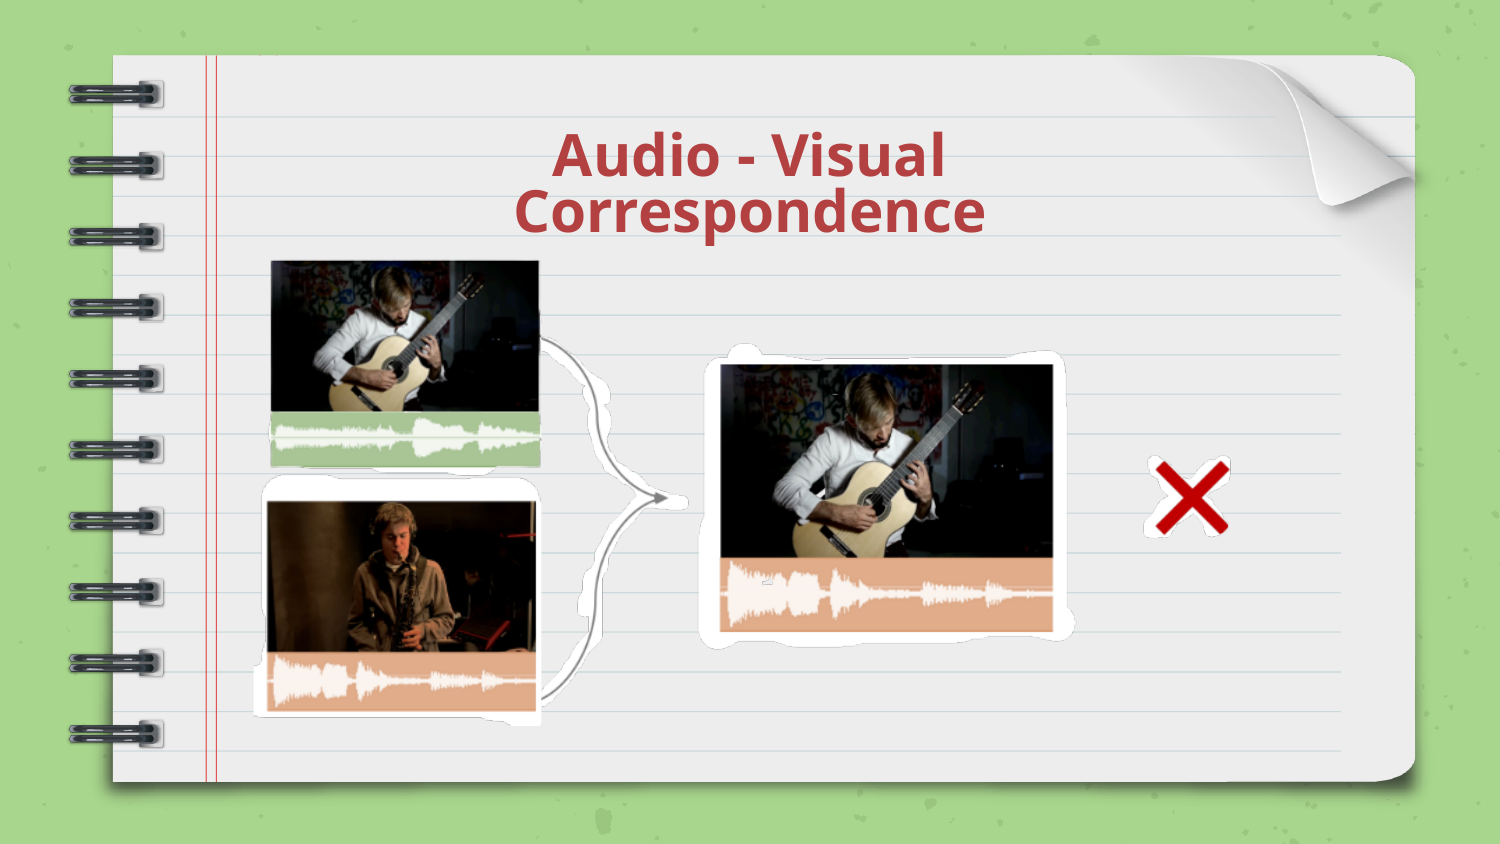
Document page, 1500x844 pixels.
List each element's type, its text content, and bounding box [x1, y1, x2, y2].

title Audio - Visual Correspondence [301, 116, 1199, 211]
picture [63, 22, 1437, 822]
